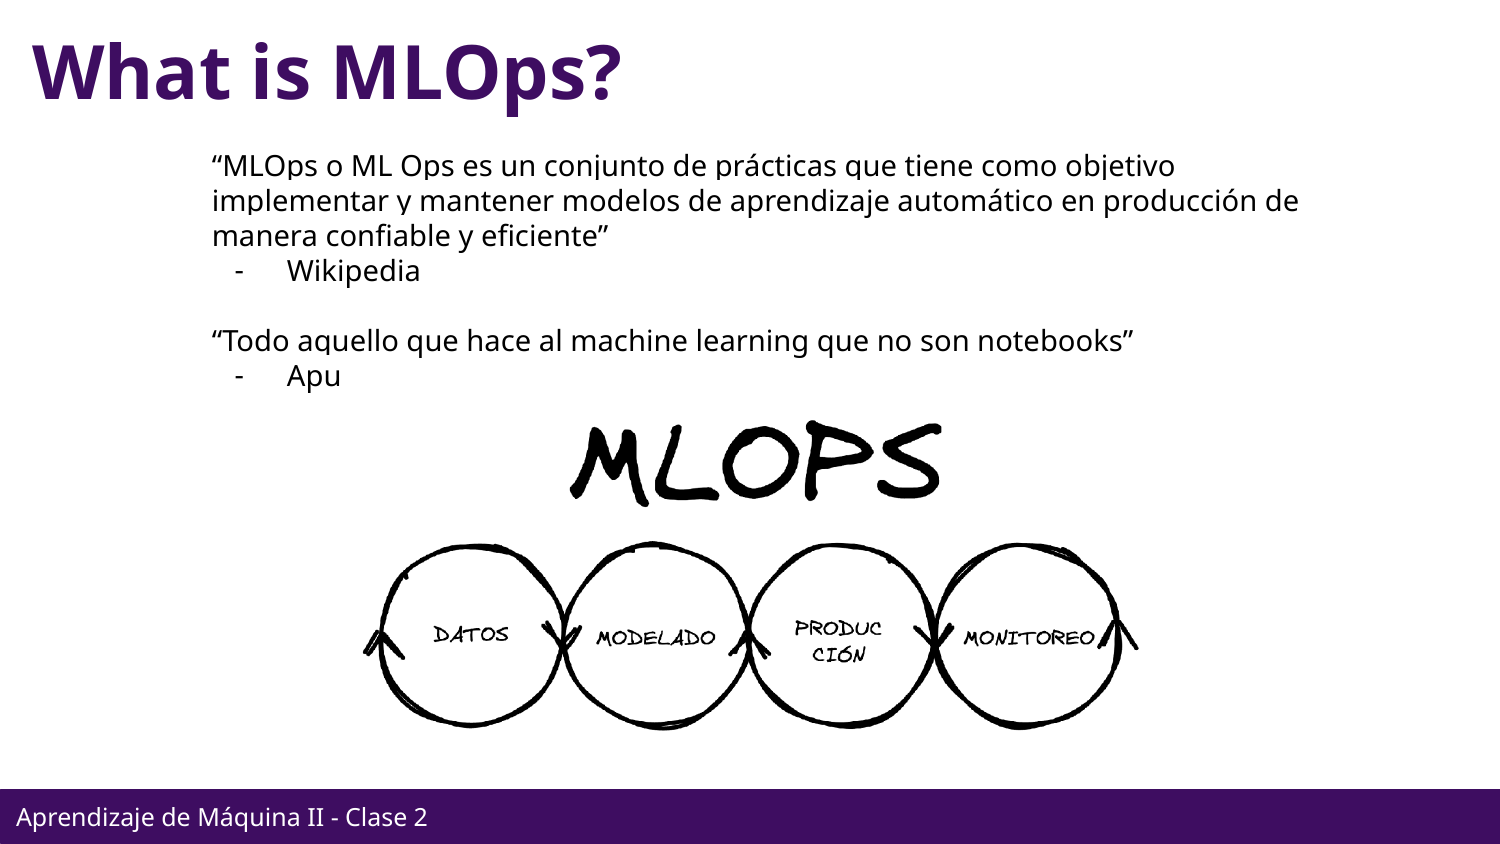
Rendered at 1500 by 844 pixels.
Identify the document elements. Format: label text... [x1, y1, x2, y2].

text_box “MLOps o ML Ops es un conjunto de prácticas que tiene como objetivo implementar y mantener modelos de aprendizaje automático en producción de manera confiable y eficiente” Wikipedia “Todo aquello que hace al machine learning que no son notebooks” Apu [196, 62, 1370, 407]
picture [338, 331, 1162, 796]
text_box Aprendizaje de Máquina II - Clase 2 [1, 789, 1500, 844]
text_box What is MLOps? [17, 9, 1318, 188]
